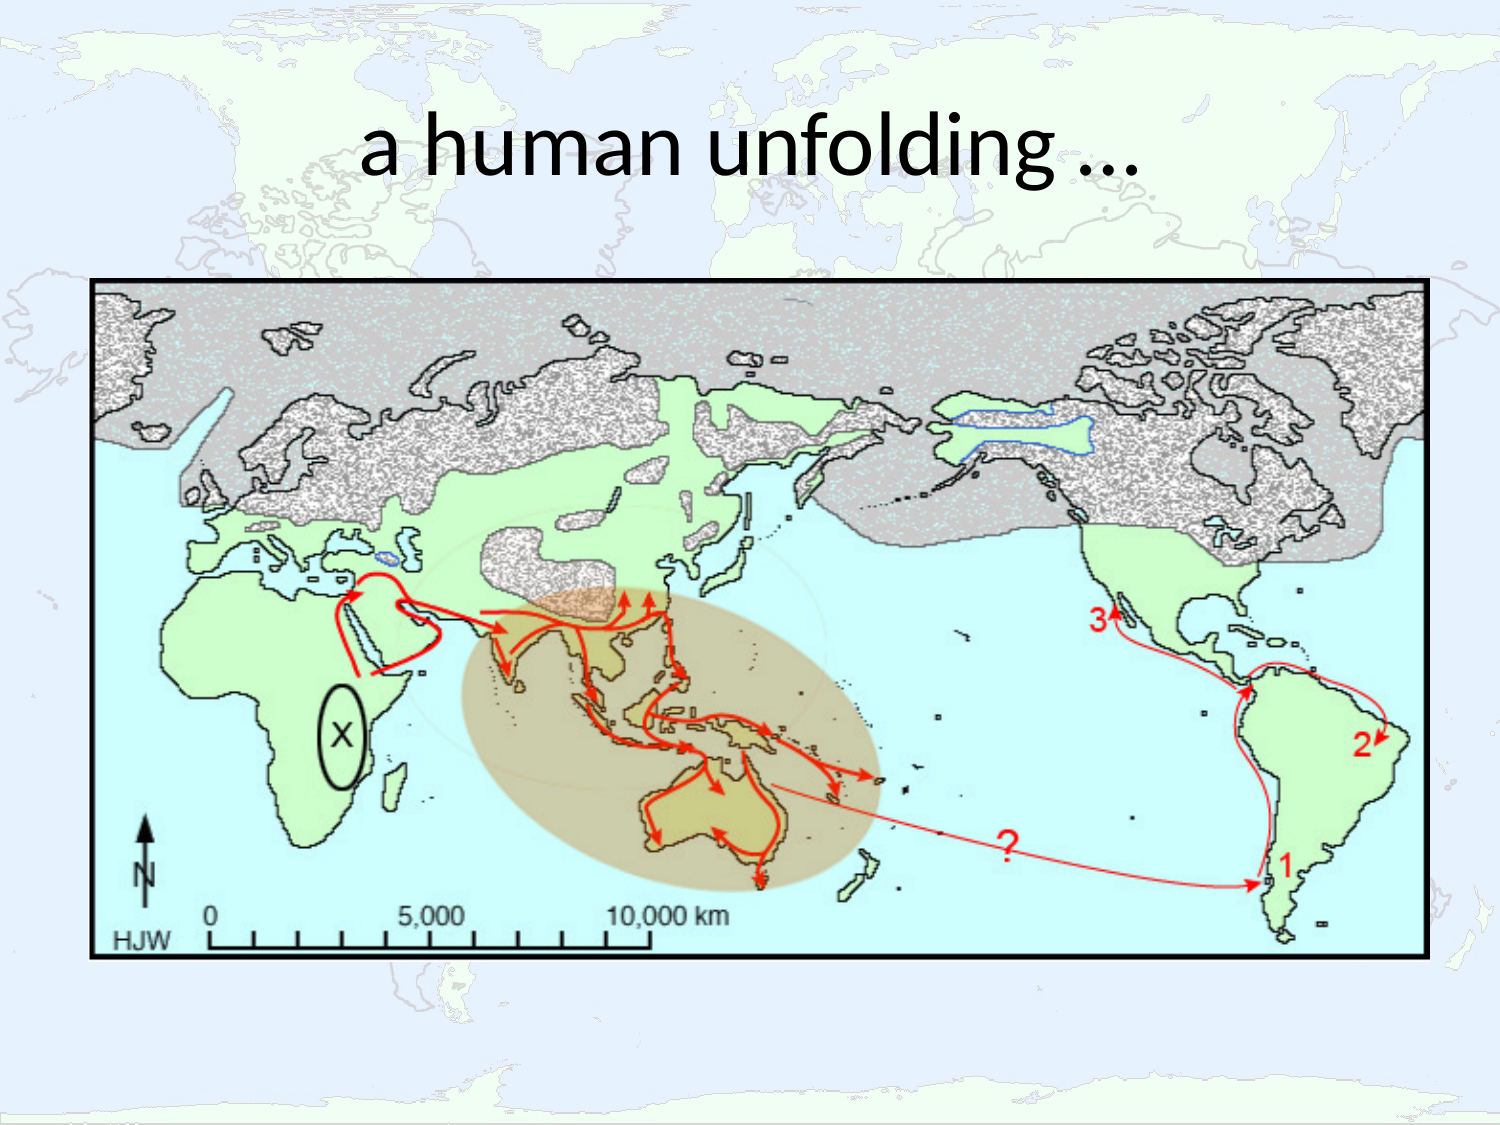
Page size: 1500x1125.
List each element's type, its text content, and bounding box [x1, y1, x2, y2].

picture [88, 278, 1430, 962]
list [88, 255, 1439, 998]
title a human unfolding … [75, 45, 1425, 233]
